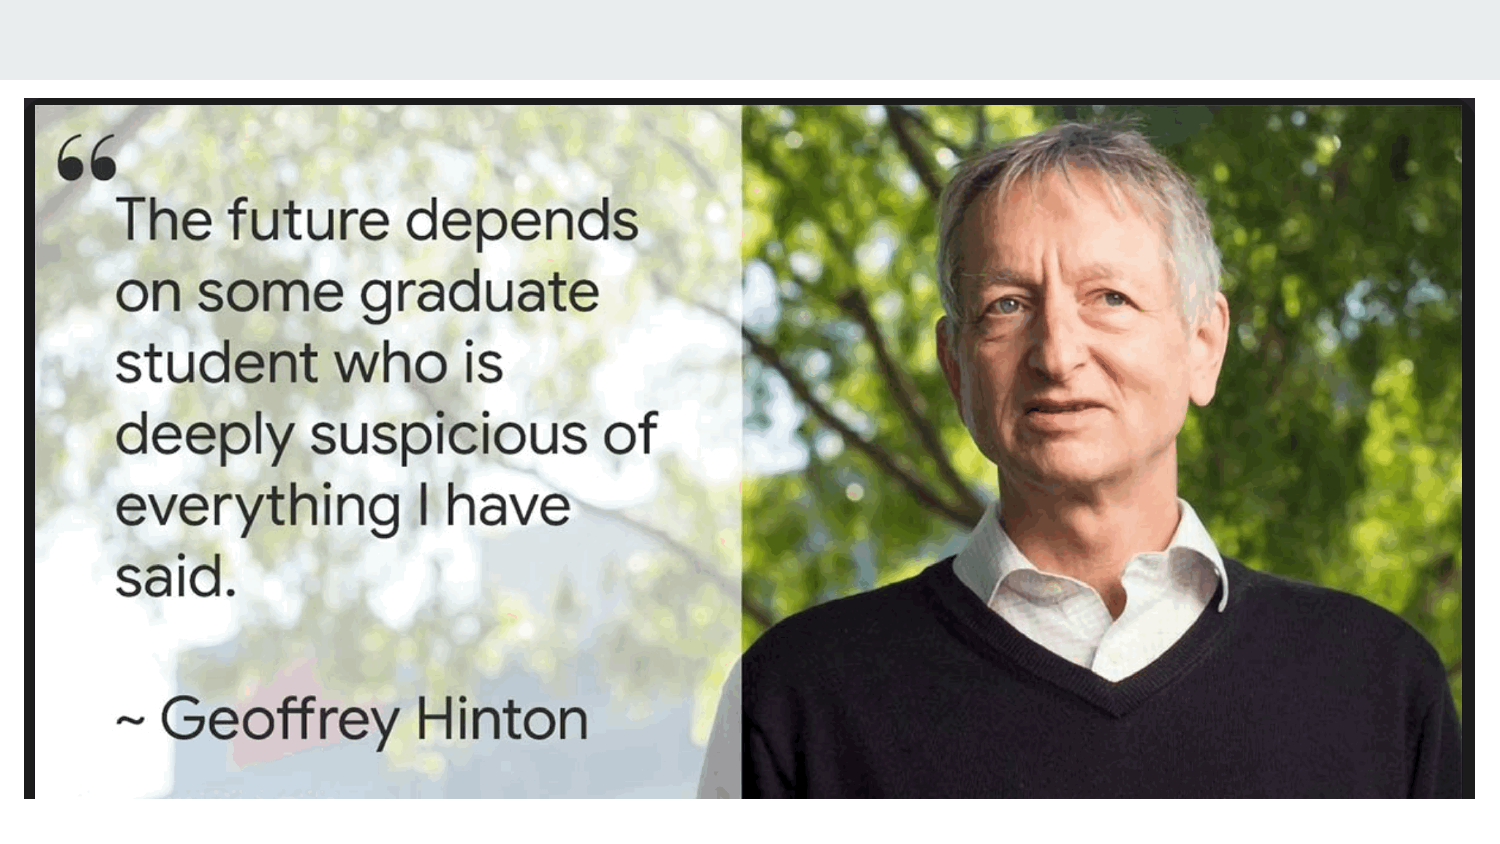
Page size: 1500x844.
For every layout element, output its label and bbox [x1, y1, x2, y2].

picture [24, 98, 1476, 799]
